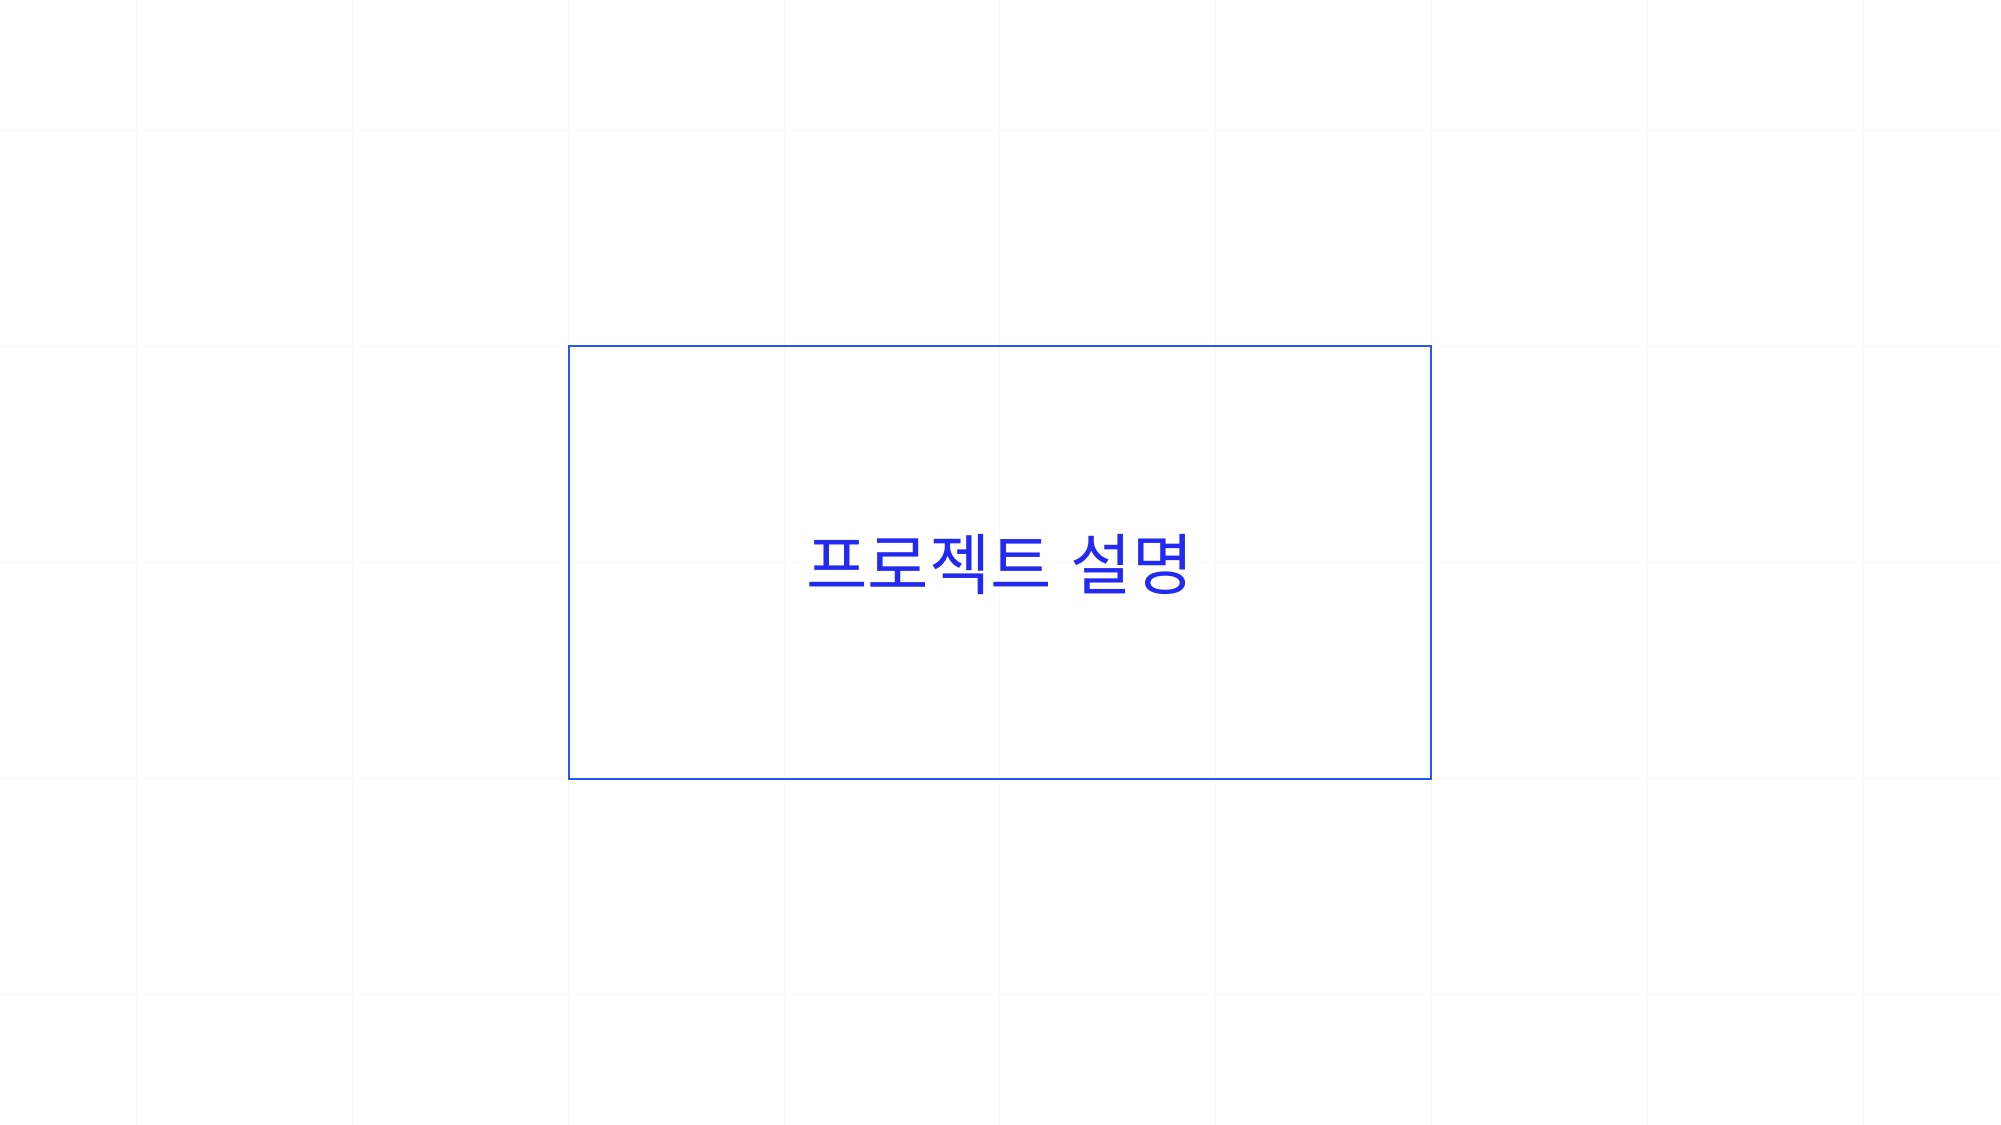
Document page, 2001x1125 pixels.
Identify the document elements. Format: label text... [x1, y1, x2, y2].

text_box 프로젝트 설명 [568, 345, 1432, 780]
